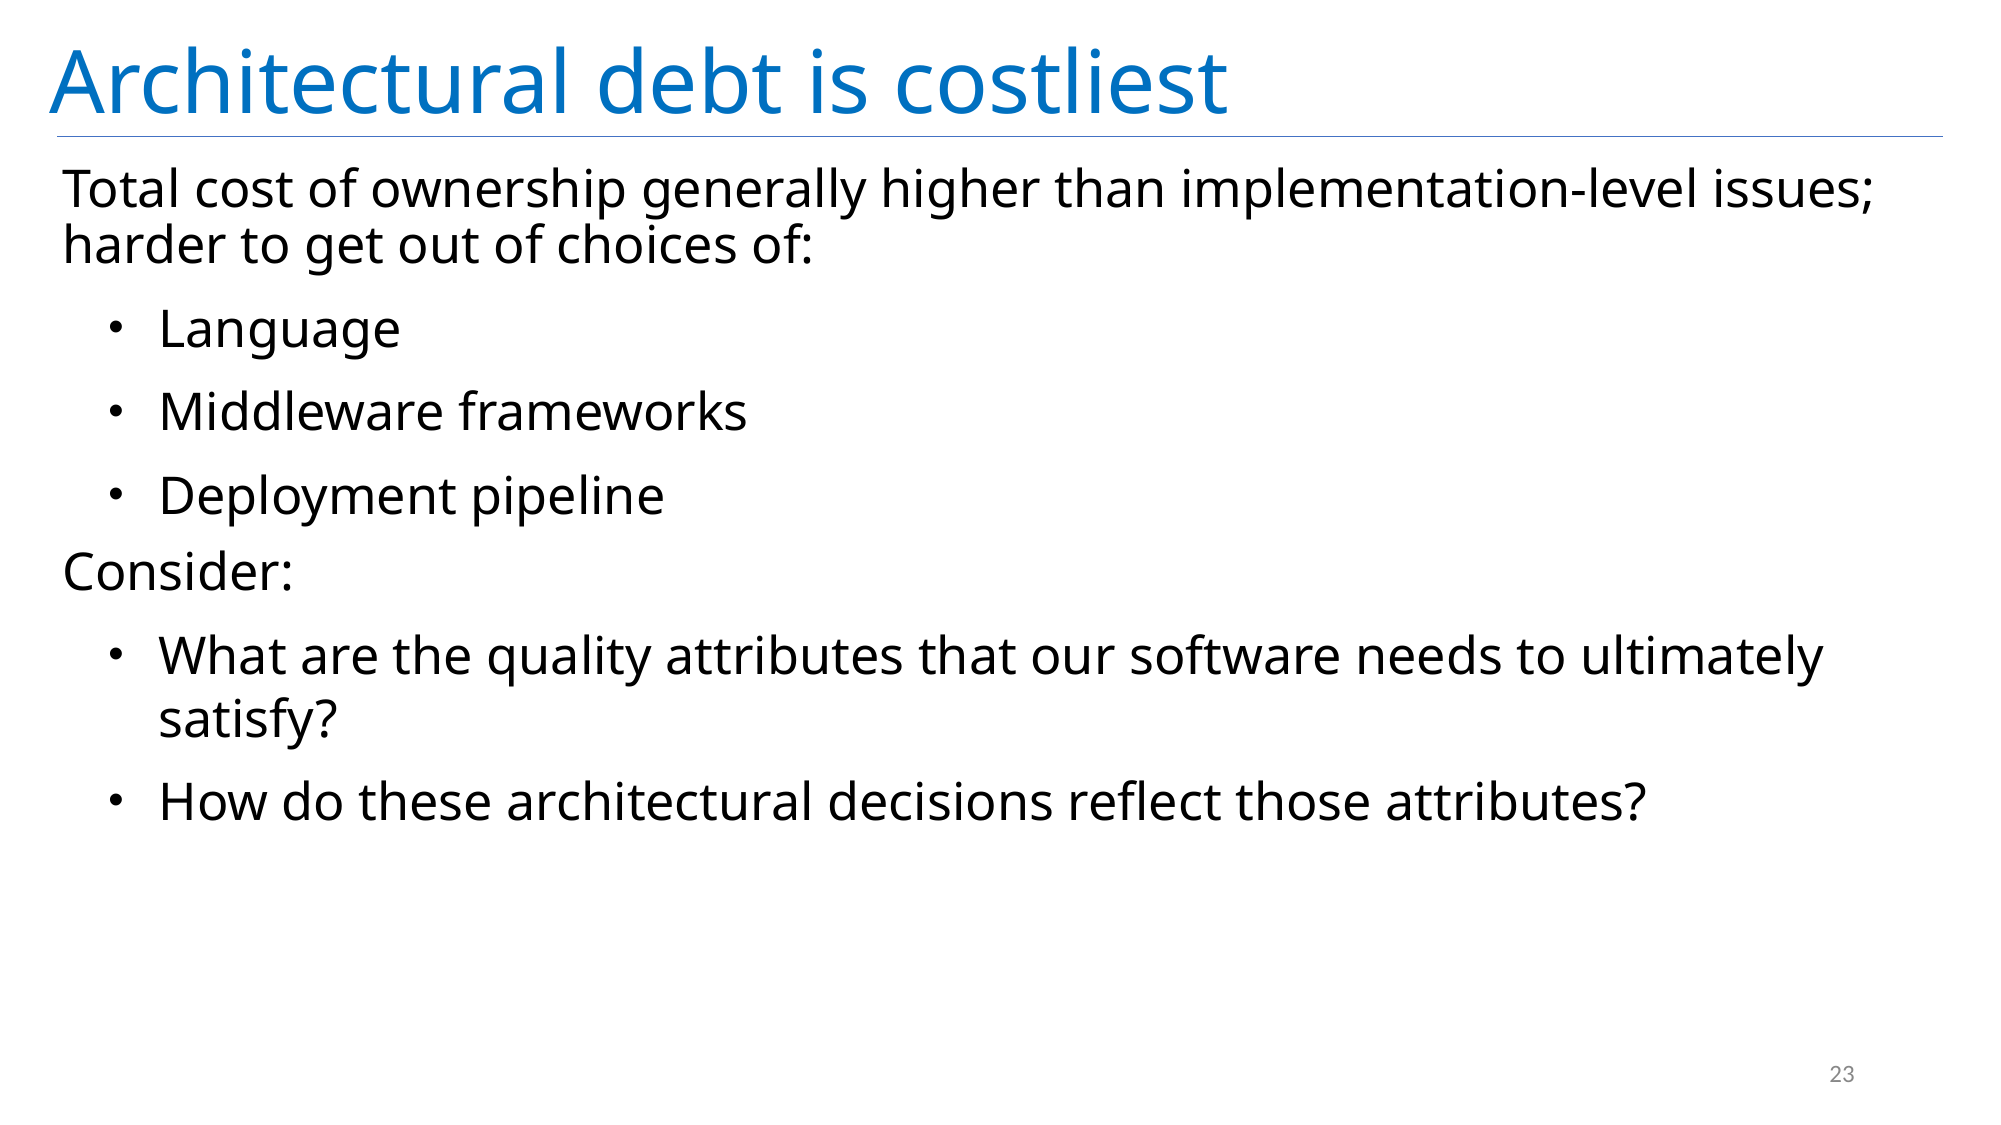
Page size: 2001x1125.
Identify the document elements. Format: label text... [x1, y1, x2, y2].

title Architectural debt is costliest [41, 0, 2000, 141]
list Total cost of ownership generally higher than implementation-level issues; harder to get out of choices of: Language Middleware frameworks Deployment pipeline Consider: What are the quality attributes that our software needs to ultimately satisfy? How do these architectural decisions reflect those attributes? [54, 154, 1975, 1061]
slide_number 23 [1819, 1051, 1863, 1094]
